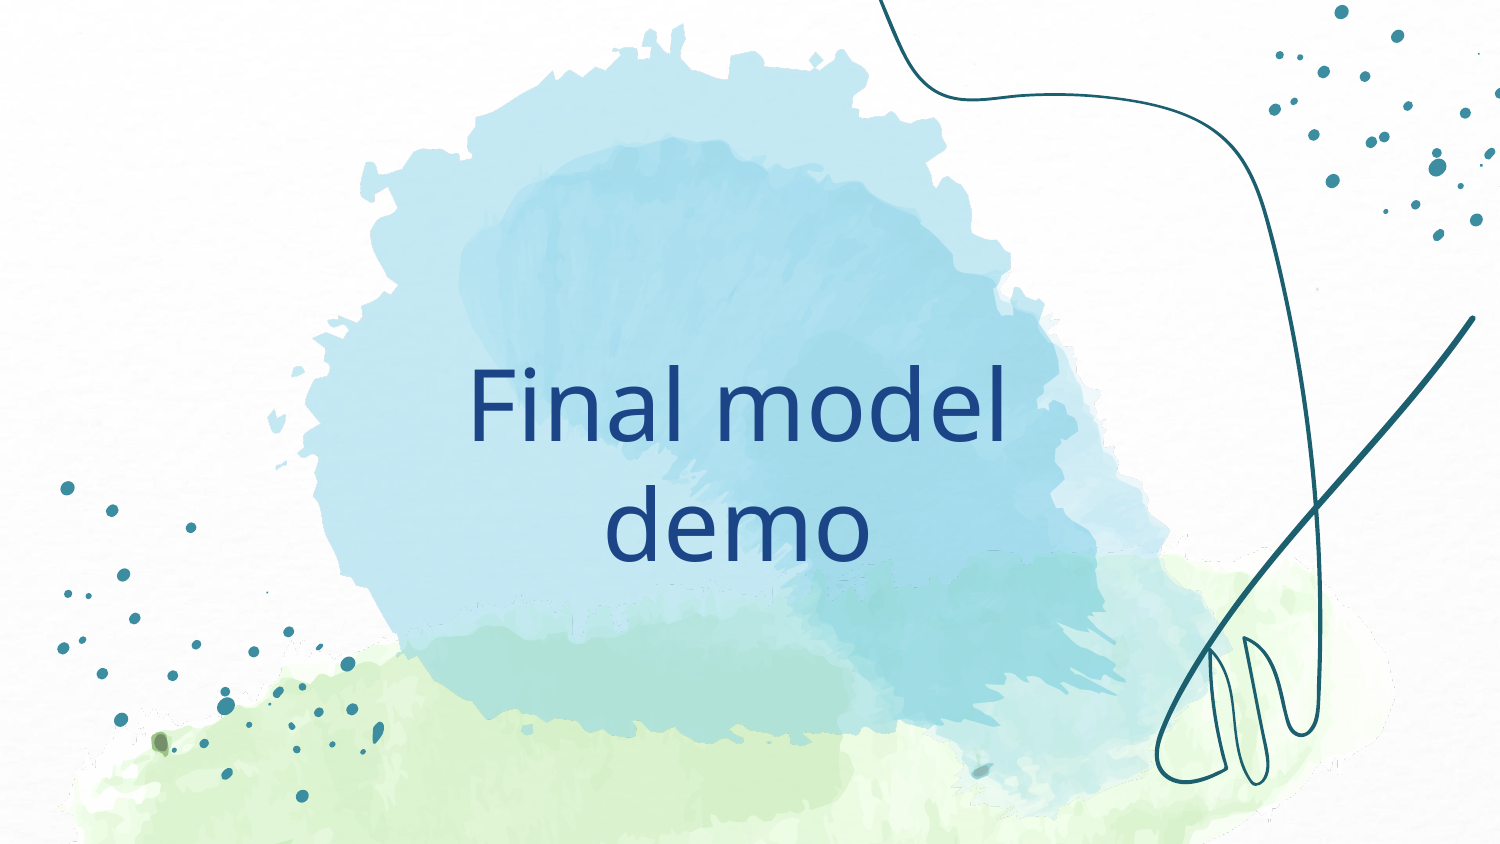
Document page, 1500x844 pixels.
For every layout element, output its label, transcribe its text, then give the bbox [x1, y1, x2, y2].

picture [0, 0, 1500, 844]
picture [1159, 653, 1224, 780]
title Final model demo [422, 294, 1055, 628]
picture [1211, 516, 1318, 783]
